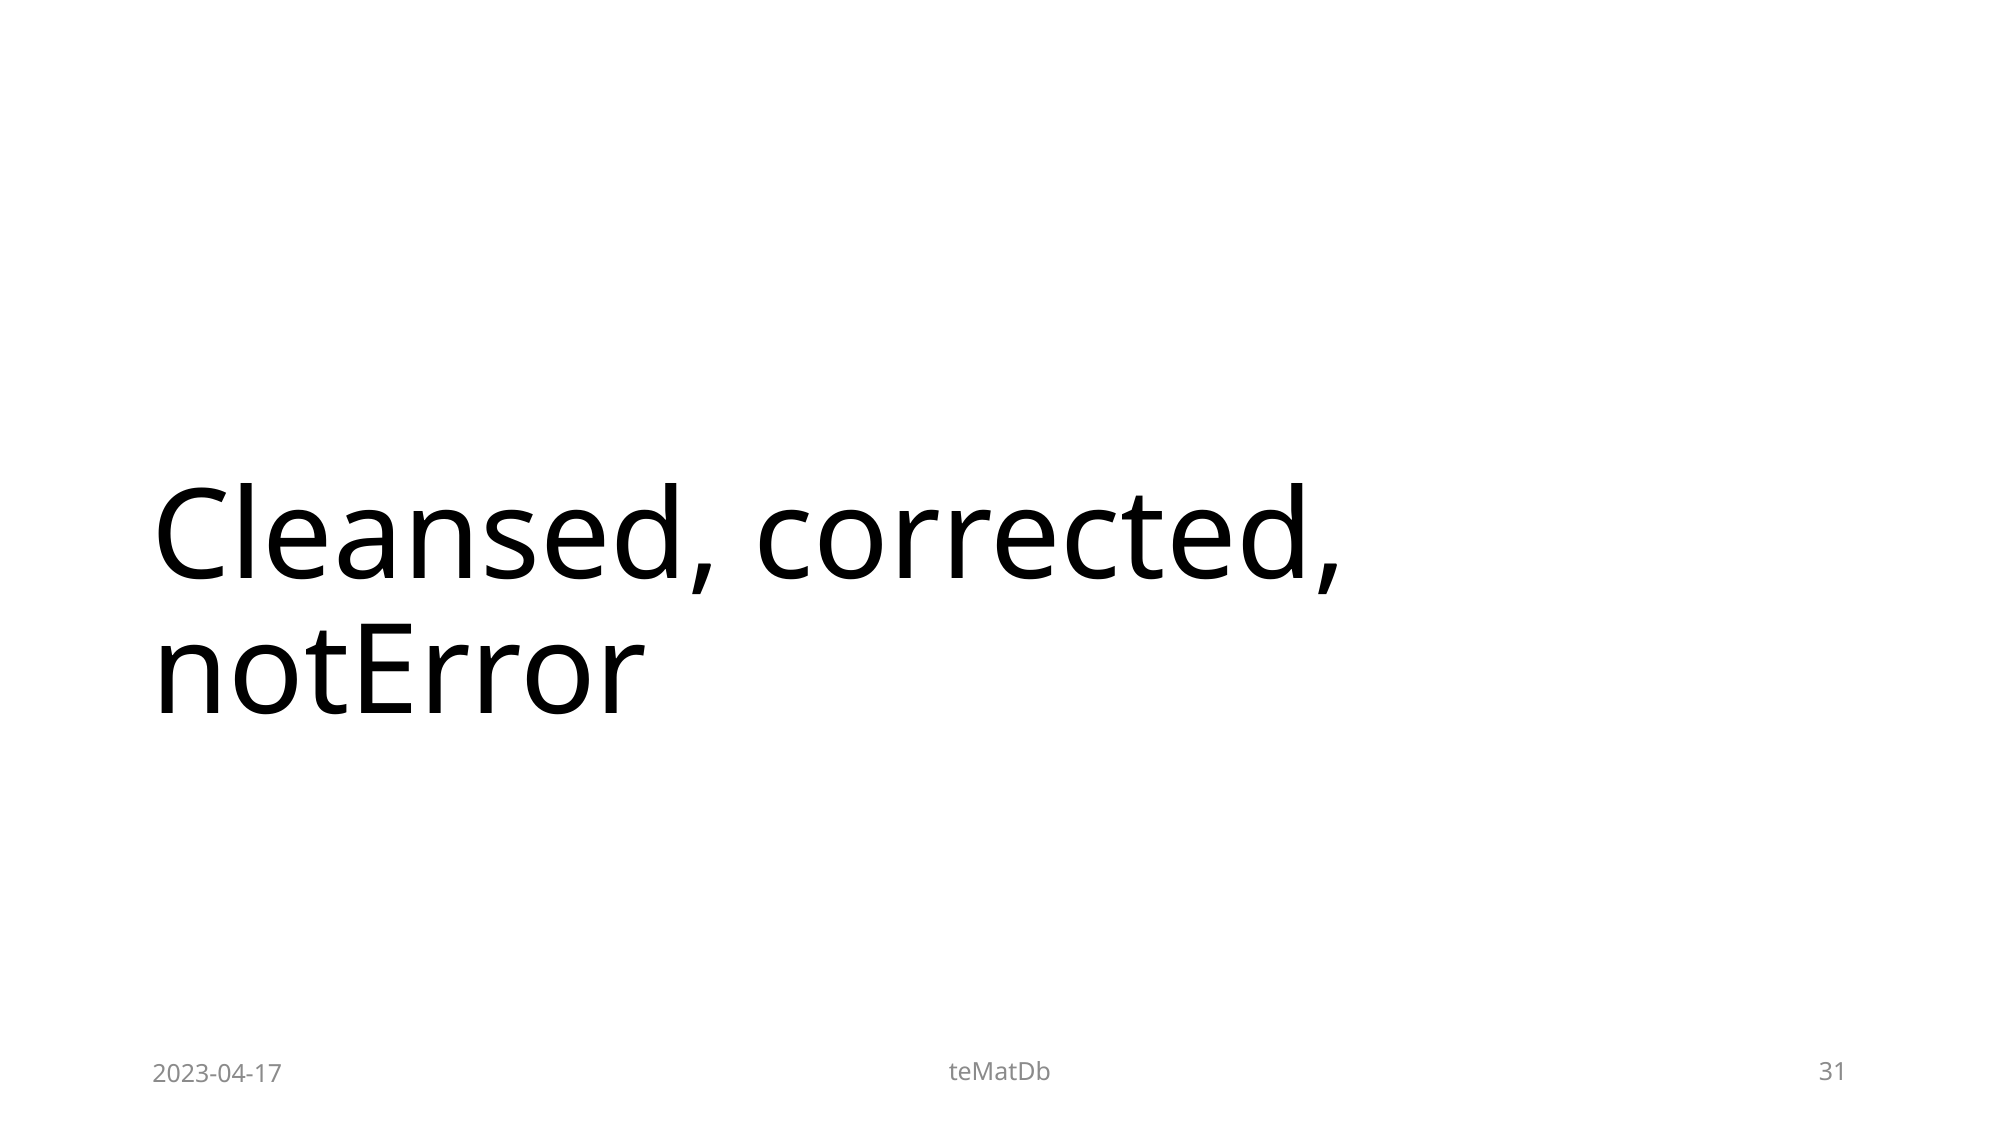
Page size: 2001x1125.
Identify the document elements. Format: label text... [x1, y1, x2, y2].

footer teMatDb [662, 1042, 1338, 1103]
title Cleansed, corrected, notError [136, 280, 1862, 749]
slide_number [137, 1042, 588, 1103]
slide_number 31 [1412, 1042, 1863, 1103]
